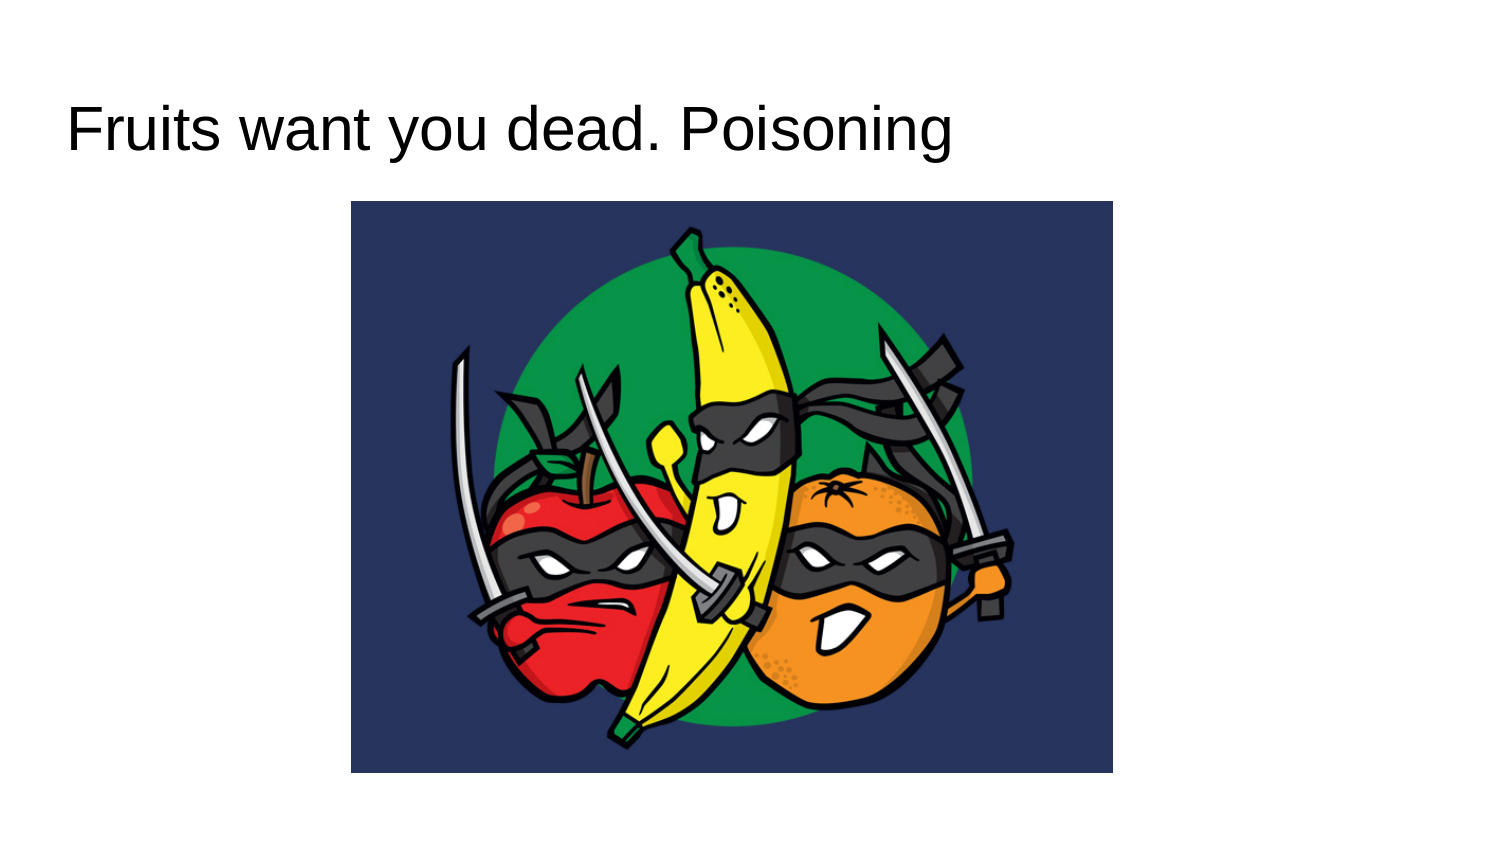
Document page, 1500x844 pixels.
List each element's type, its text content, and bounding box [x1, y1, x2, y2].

picture [350, 201, 1113, 773]
title Fruits want you dead. Poisoning [51, 72, 1449, 167]
